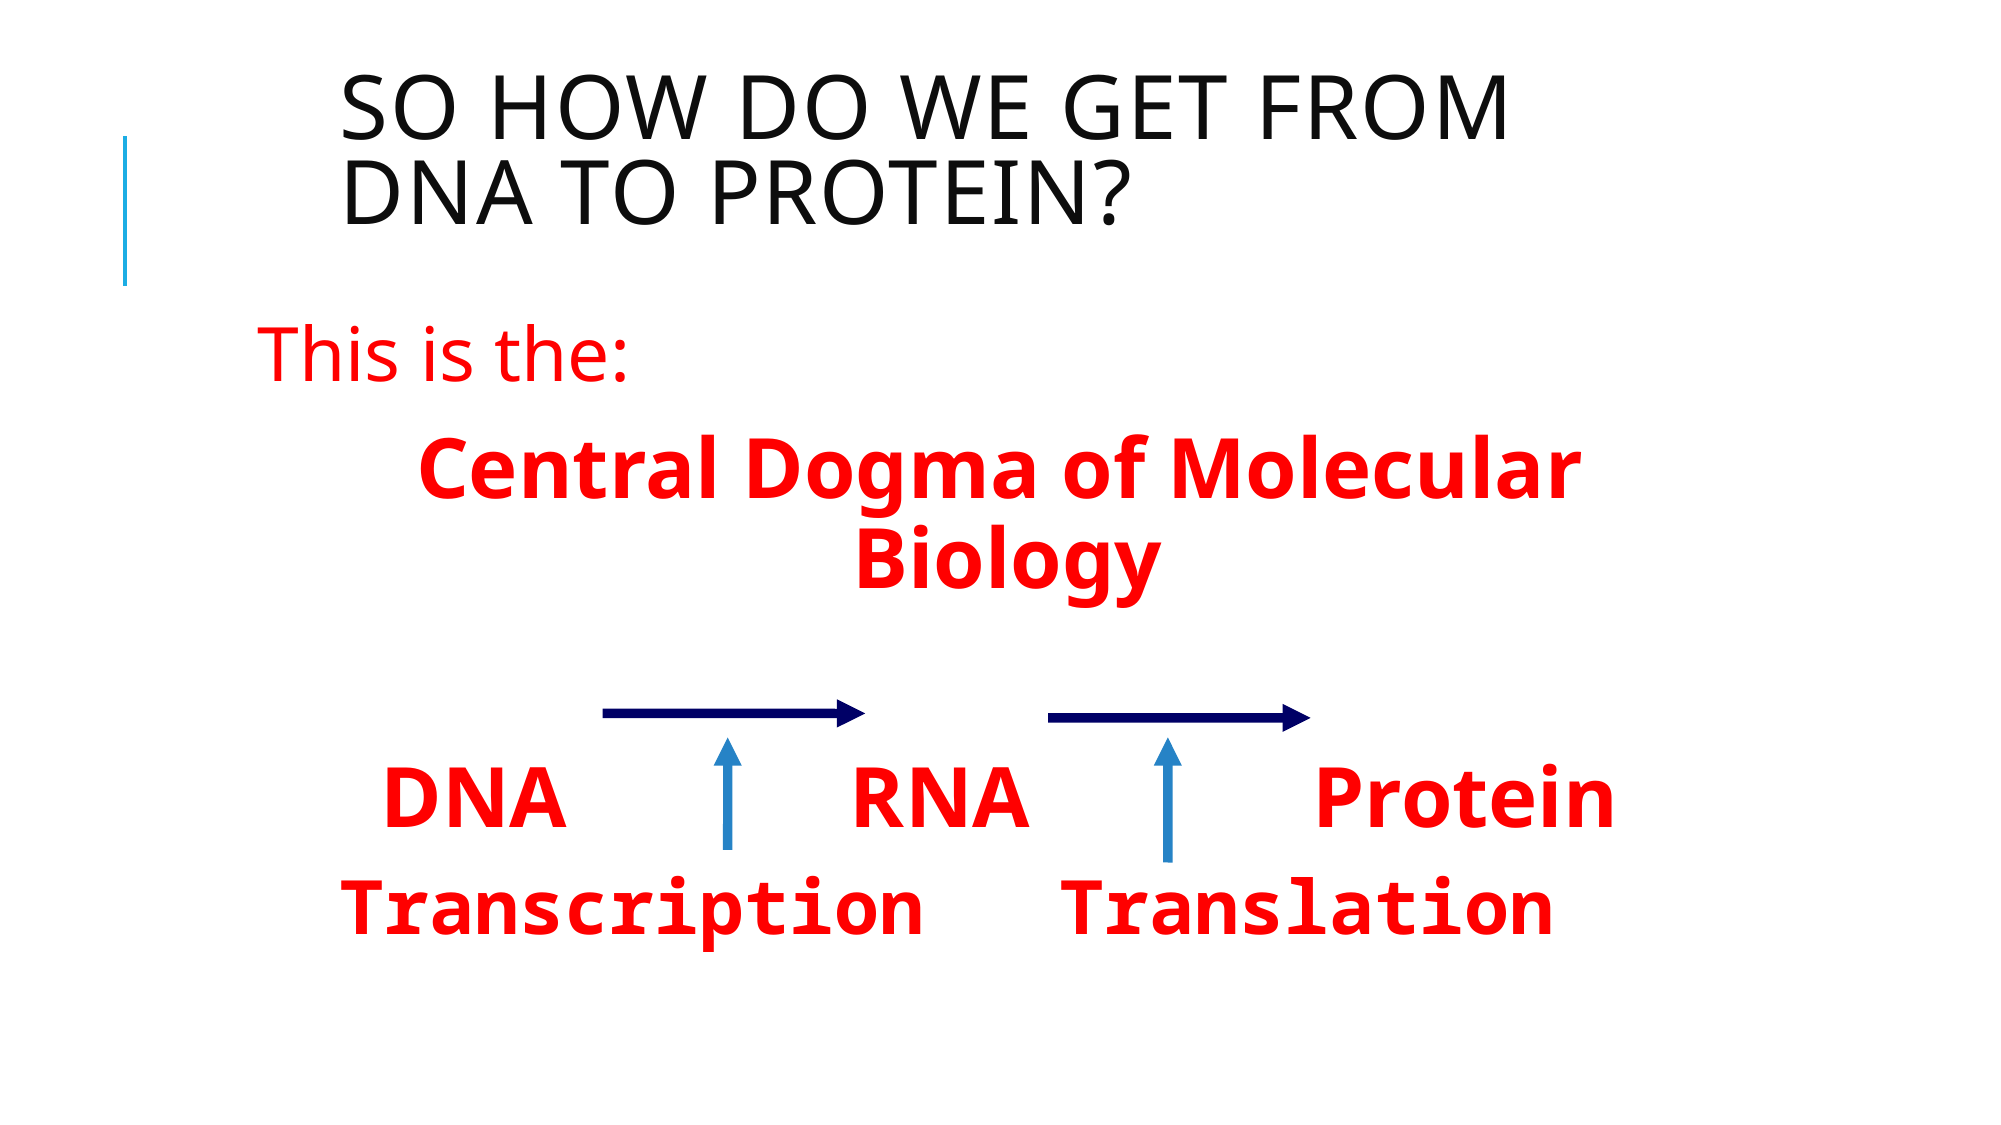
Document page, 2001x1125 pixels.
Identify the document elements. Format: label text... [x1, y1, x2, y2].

text_box [721, 737, 734, 850]
title So how do we get from DNA to Protein? [324, 62, 1600, 250]
text_box [602, 707, 866, 720]
list This is the: Central Dogma of Molecular Biology DNA RNA Protein [249, 309, 1750, 994]
text_box [1048, 711, 1311, 725]
text_box Transcription Translation [324, 852, 1725, 957]
text_box [1161, 737, 1175, 863]
